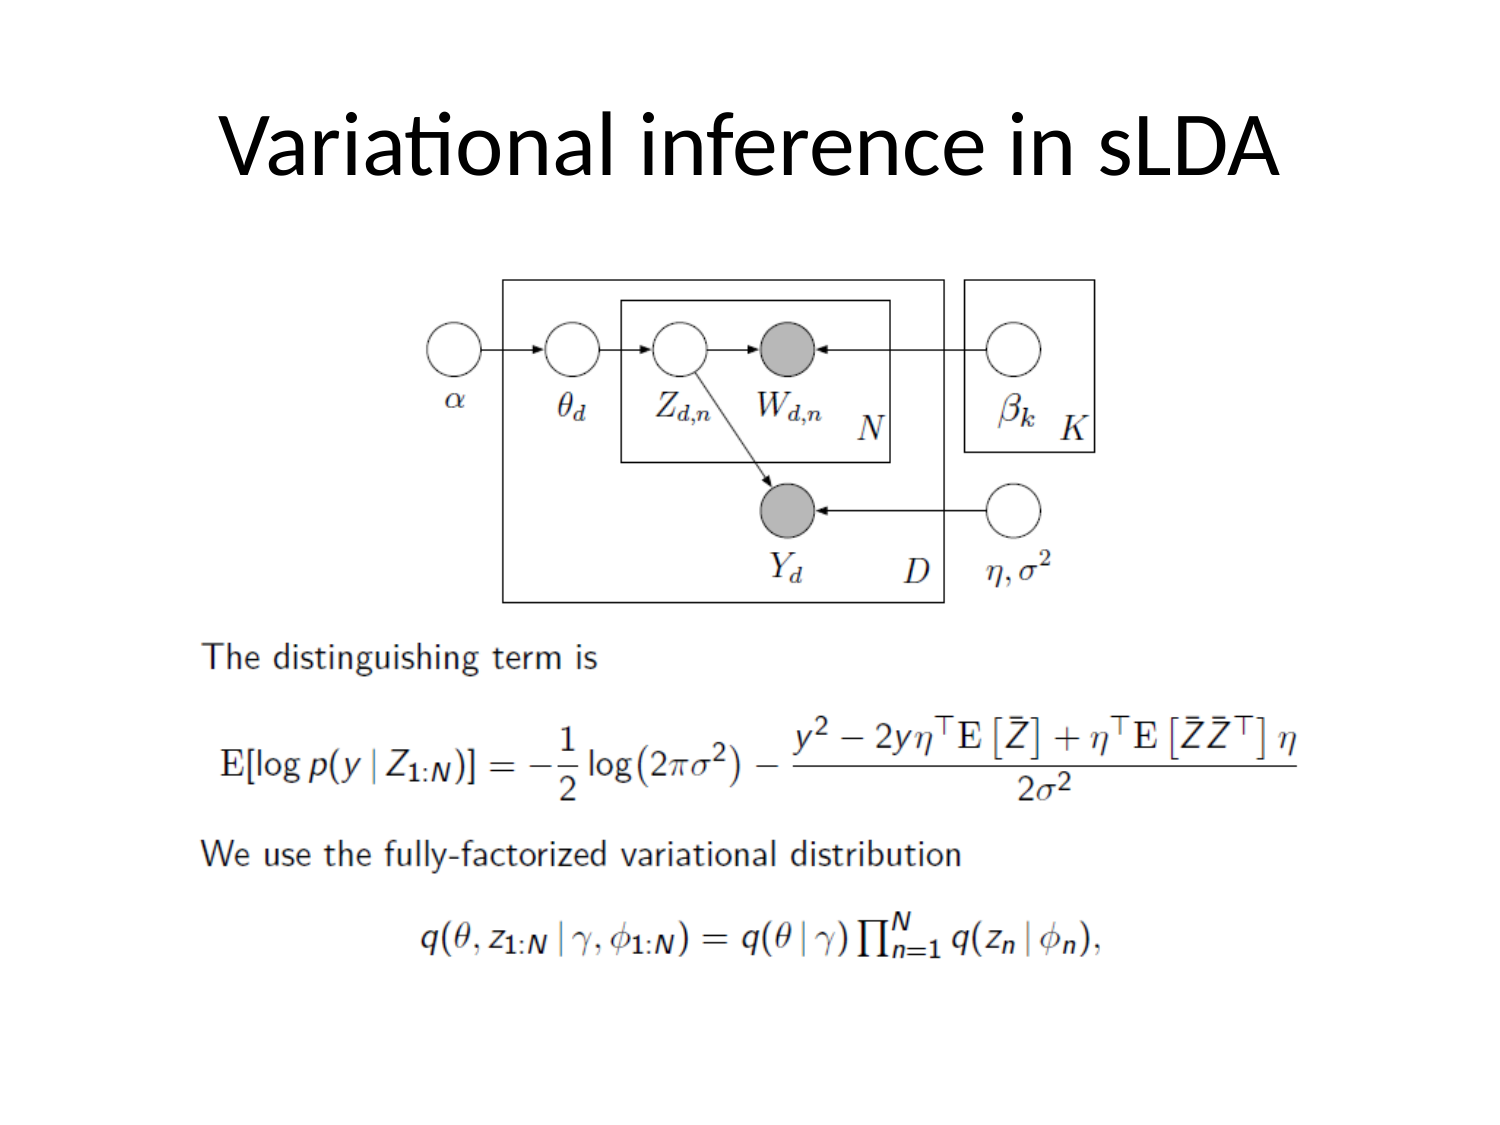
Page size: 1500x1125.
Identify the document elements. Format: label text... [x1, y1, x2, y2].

title Variational inference in sLDA [75, 45, 1425, 233]
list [178, 262, 1322, 1006]
